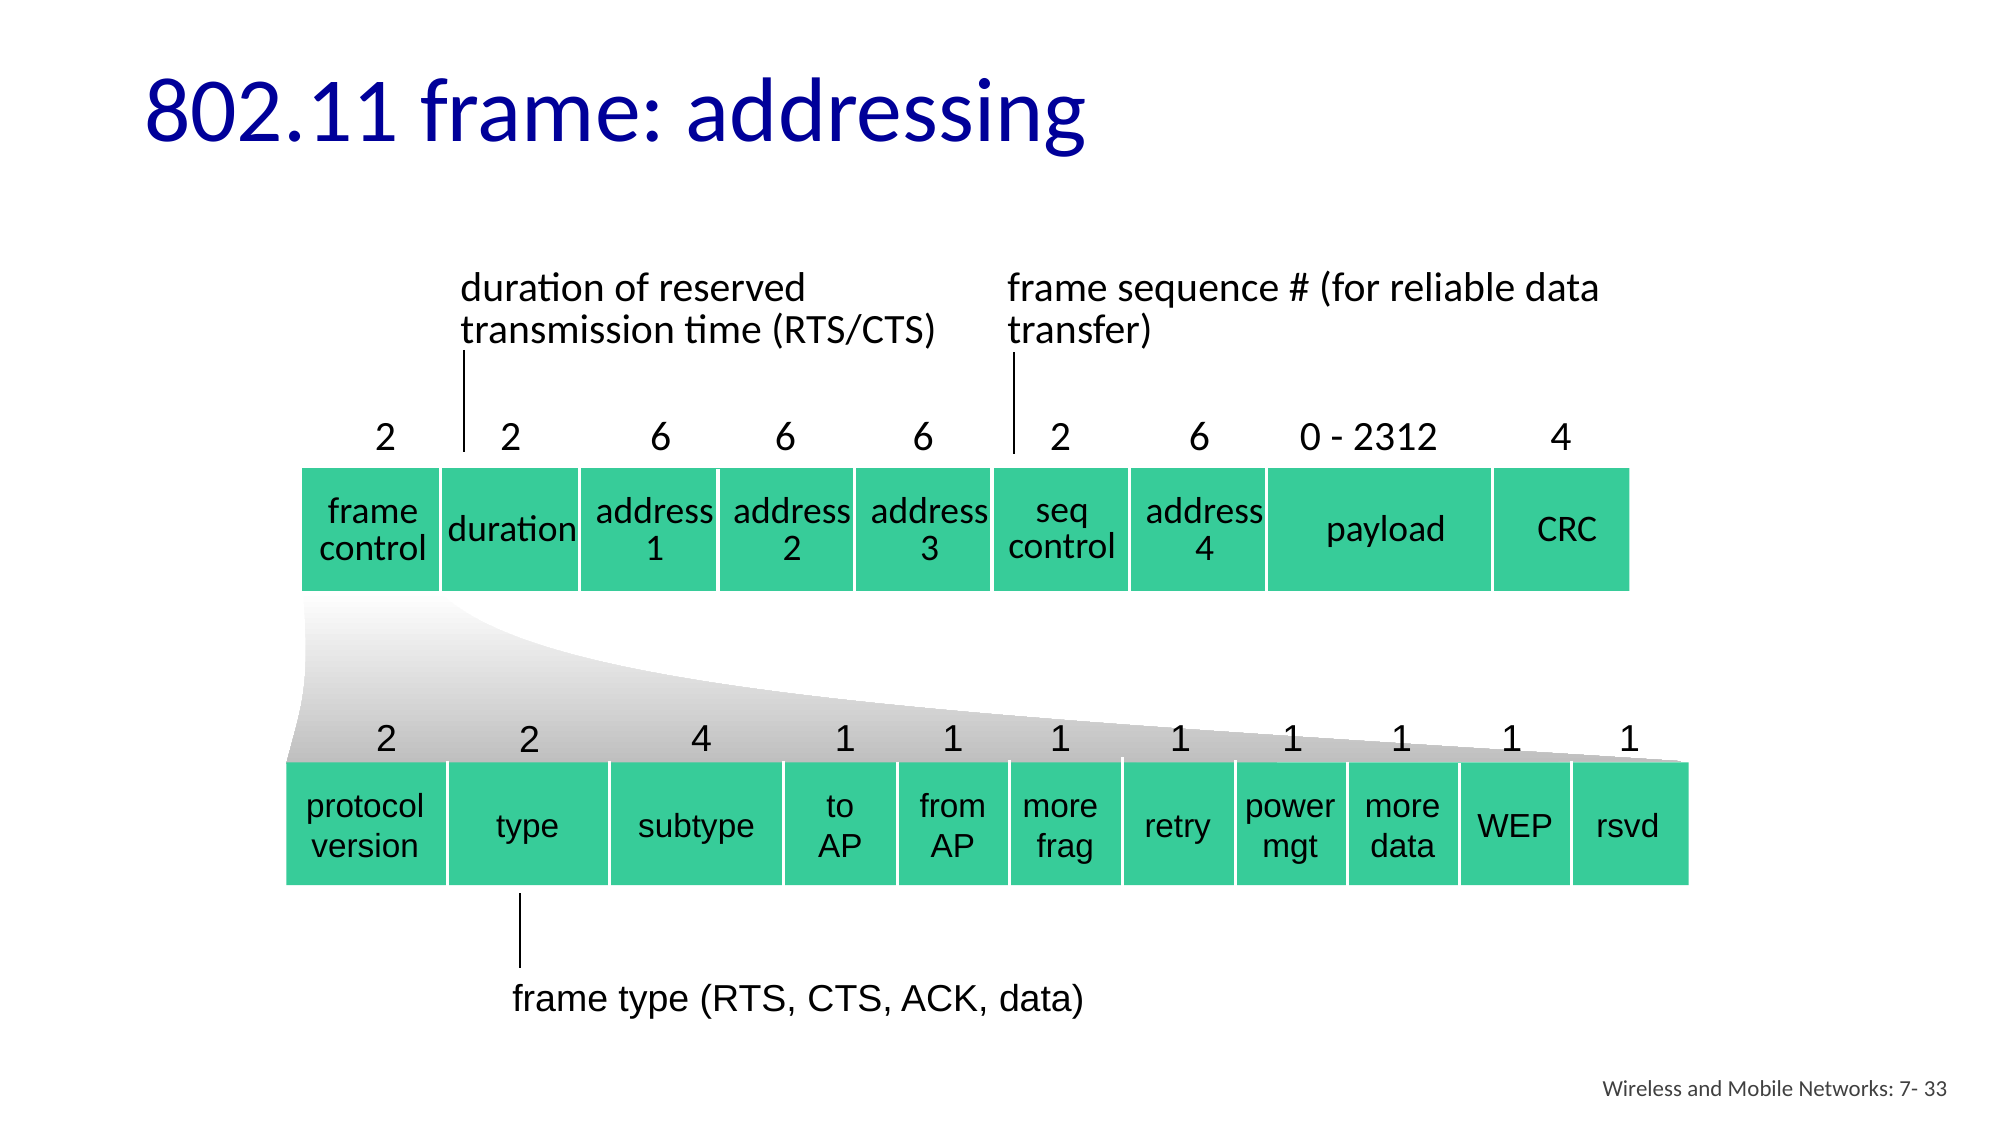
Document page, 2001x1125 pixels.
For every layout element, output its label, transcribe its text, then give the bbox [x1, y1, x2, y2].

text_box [359, 401, 1588, 460]
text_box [992, 259, 1639, 455]
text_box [497, 893, 1285, 1028]
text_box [442, 259, 955, 453]
slide_number Wireless and Mobile Networks: 7- 33 [1512, 1056, 1963, 1117]
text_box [302, 460, 1636, 590]
title 802.11 frame: addressing [129, 38, 1855, 186]
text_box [283, 590, 1689, 895]
